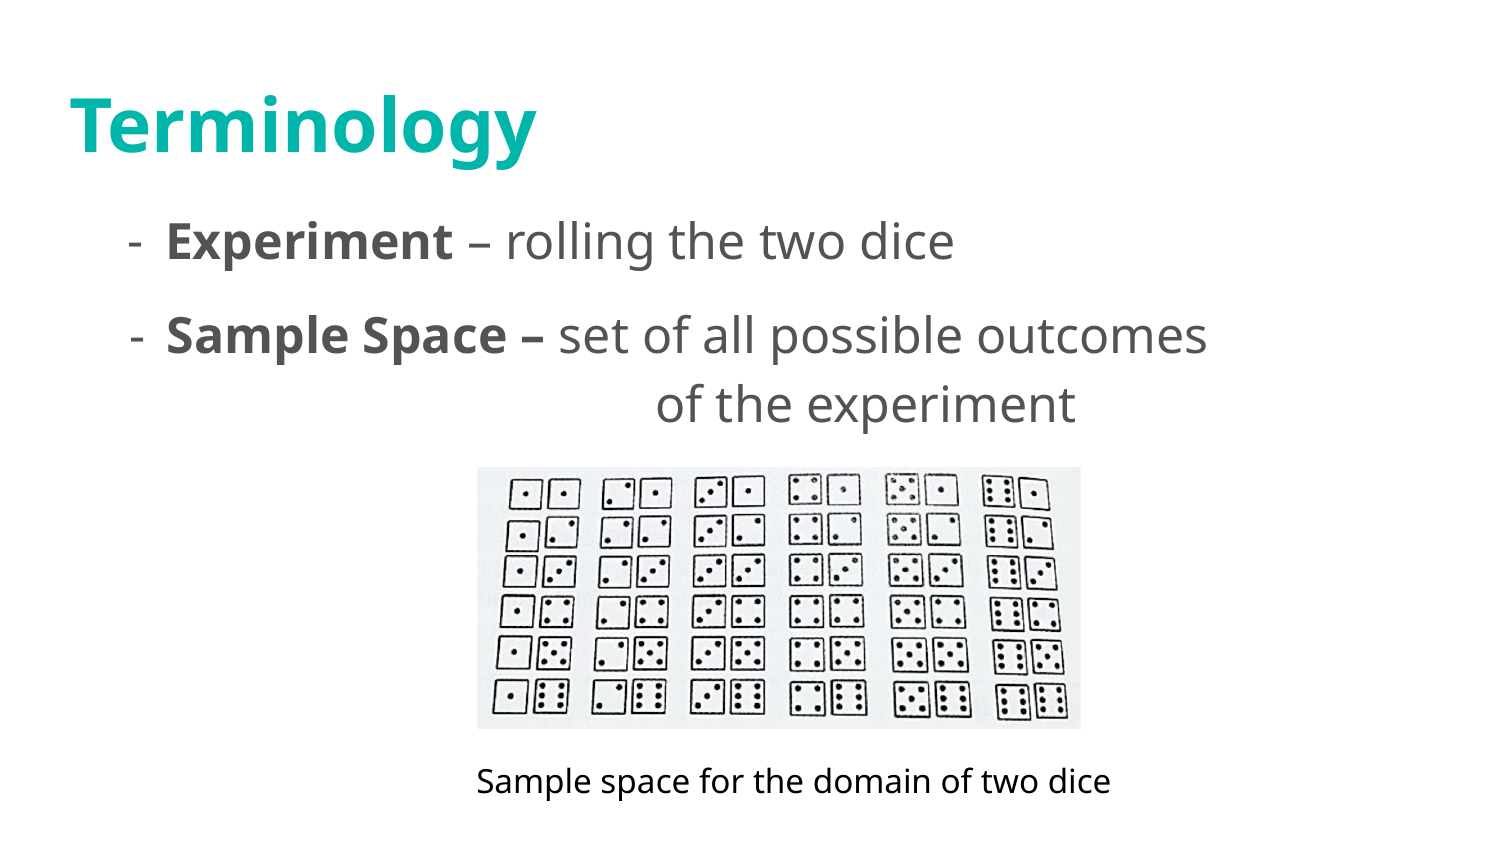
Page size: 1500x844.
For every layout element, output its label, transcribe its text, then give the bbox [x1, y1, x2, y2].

text_box Sample Space – set of all possible outcomes of the experiment [76, 280, 1306, 481]
text_box Sample space for the domain of two dice [461, 752, 642, 808]
title Terminology [54, 42, 1405, 183]
text_box Sample space for the domain of two dice [915, 752, 1128, 808]
list Experiment – rolling the two dice [75, 185, 1425, 292]
picture [477, 296, 1081, 844]
